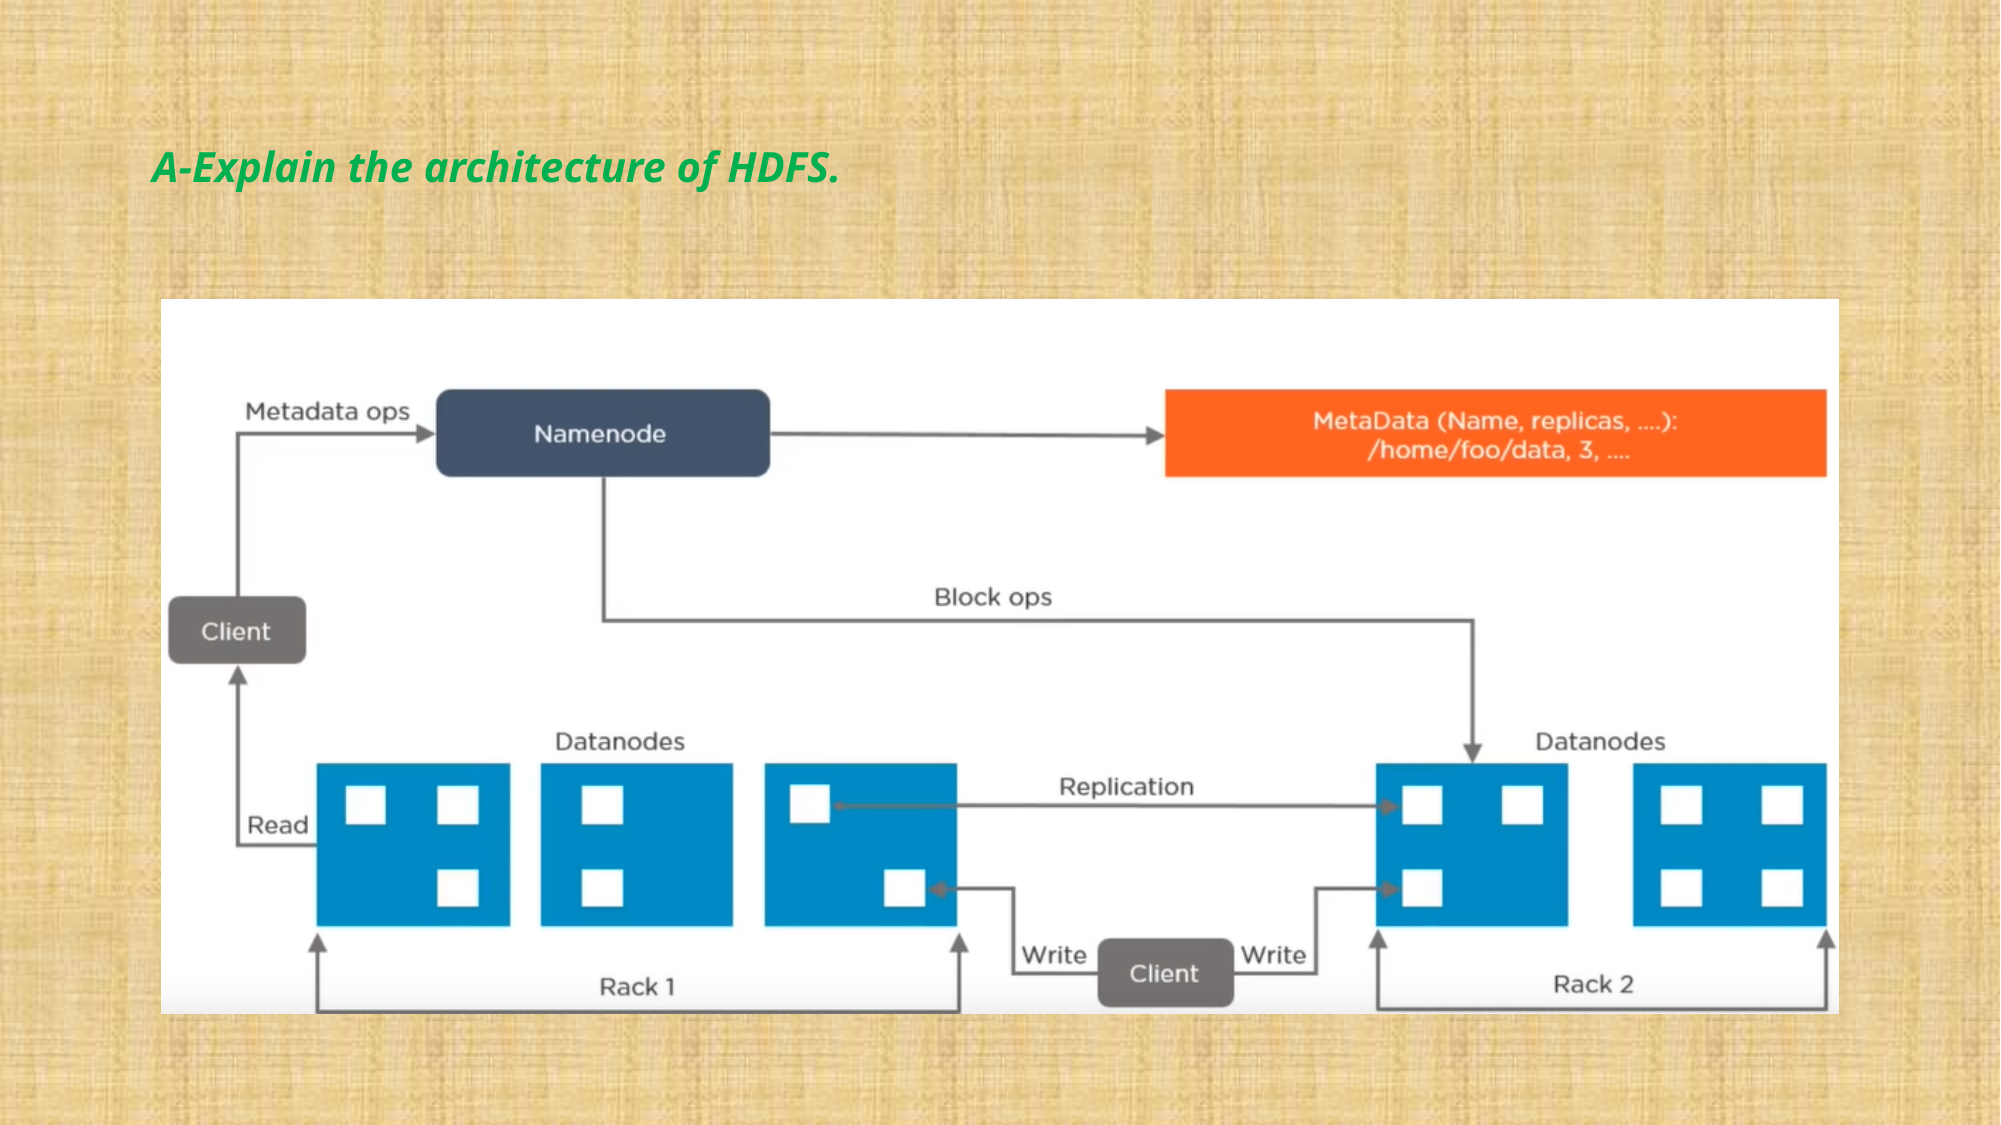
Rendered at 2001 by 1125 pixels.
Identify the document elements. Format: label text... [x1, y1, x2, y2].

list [161, 299, 1839, 1014]
picture [0, 0, 2001, 1125]
title A-Explain the architecture of HDFS. [137, 59, 1863, 278]
